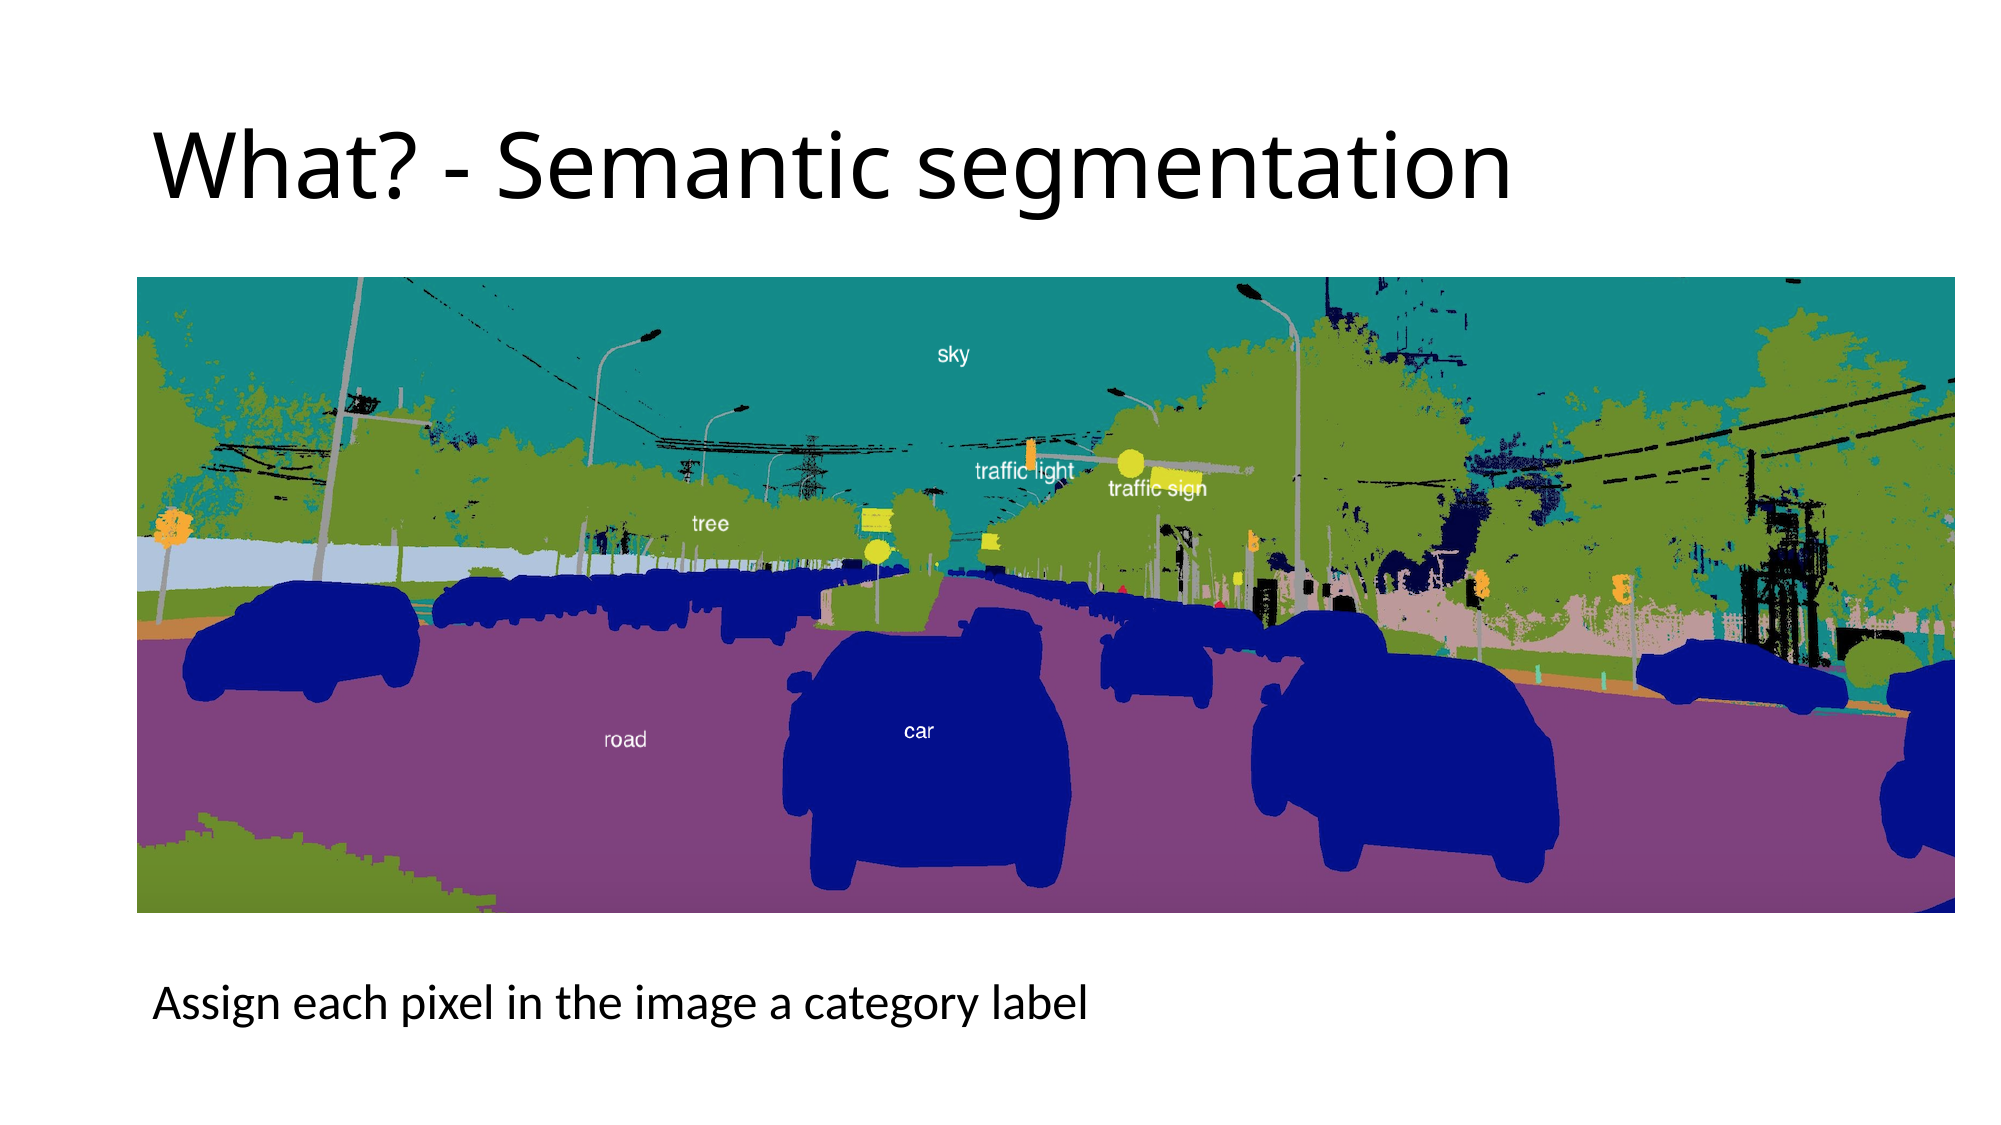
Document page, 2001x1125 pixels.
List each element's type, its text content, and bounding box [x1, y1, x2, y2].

title What? - Semantic segmentation [137, 59, 1863, 277]
picture [137, 277, 1955, 914]
text_box Assign each pixel in the image a category label [137, 961, 1742, 1037]
